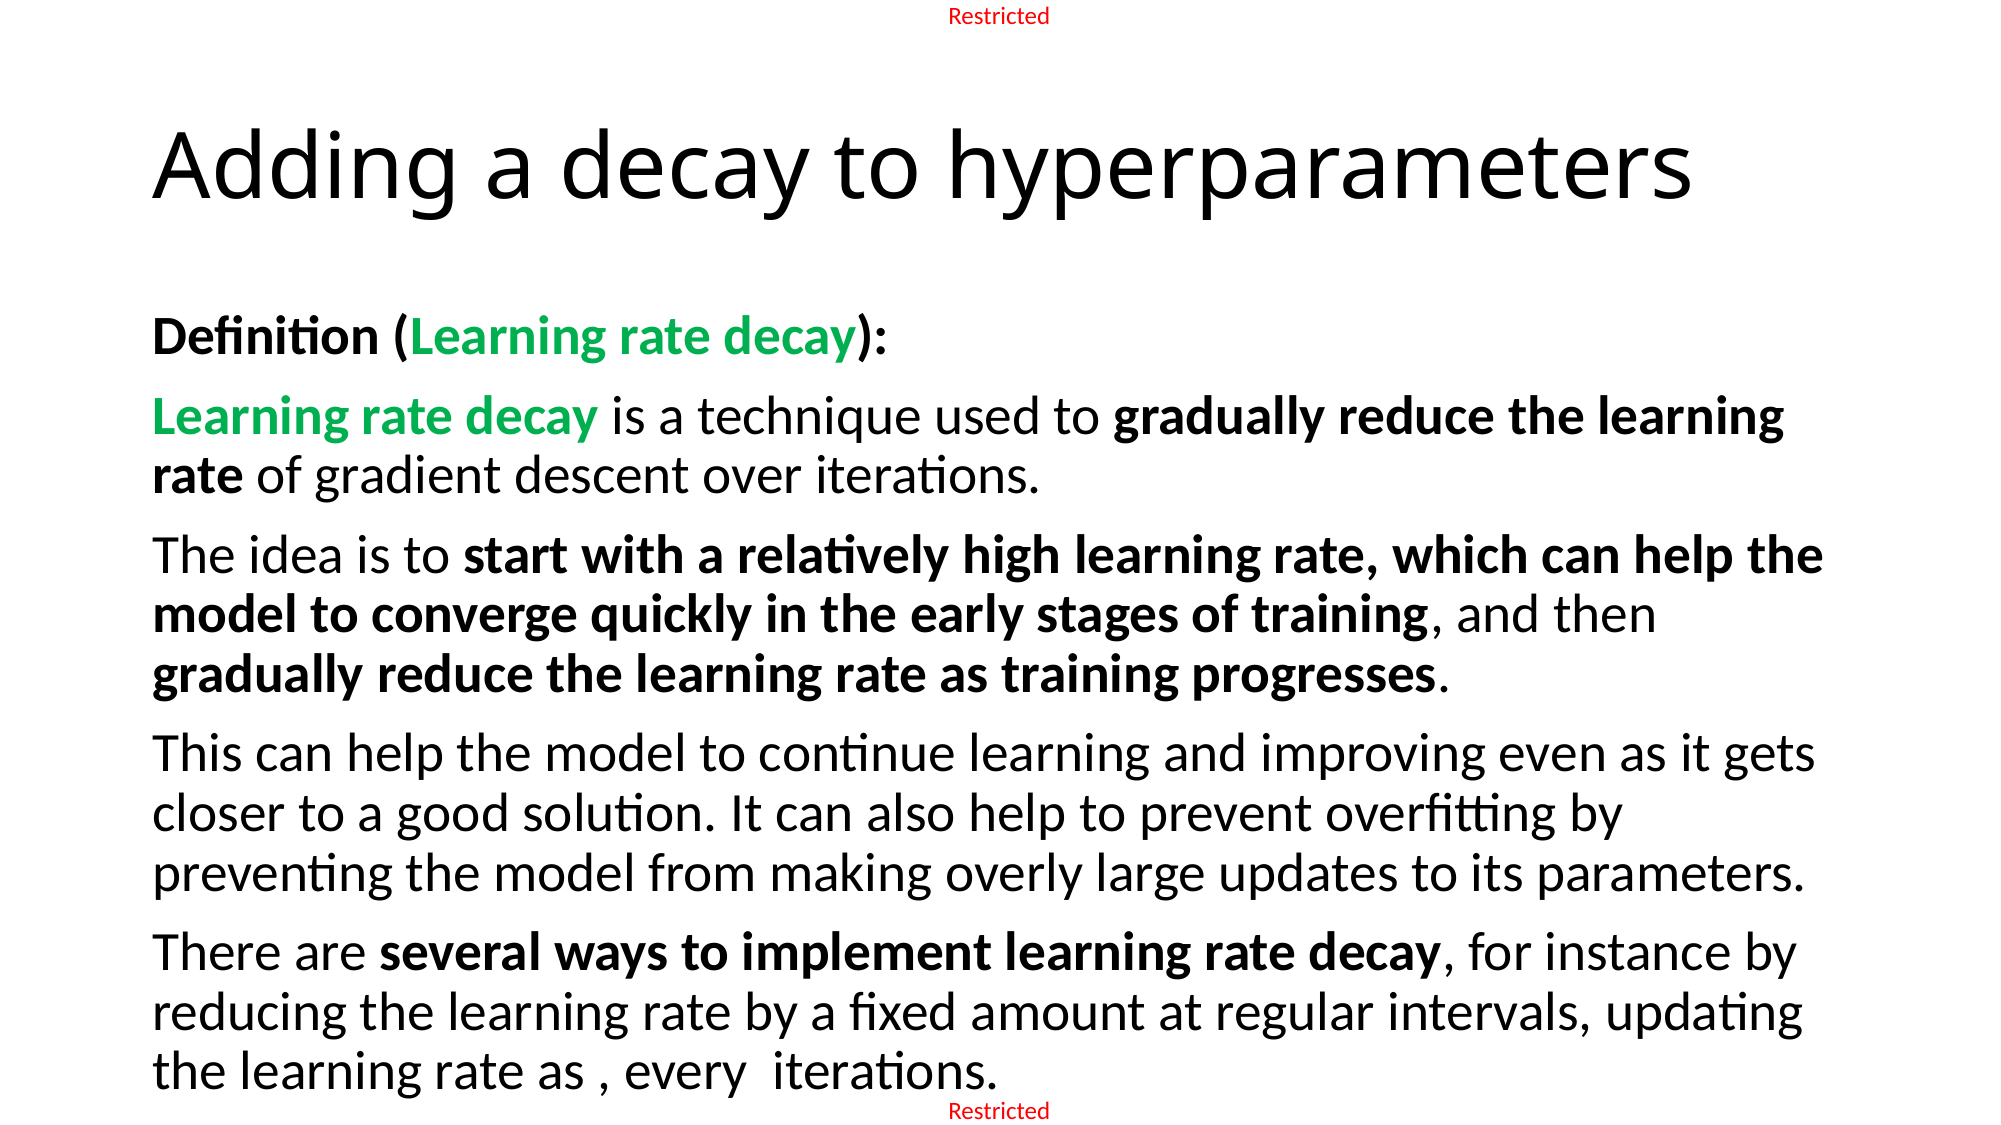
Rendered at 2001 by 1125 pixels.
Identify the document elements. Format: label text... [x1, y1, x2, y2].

title Adding a decay to hyperparameters [137, 59, 1863, 278]
